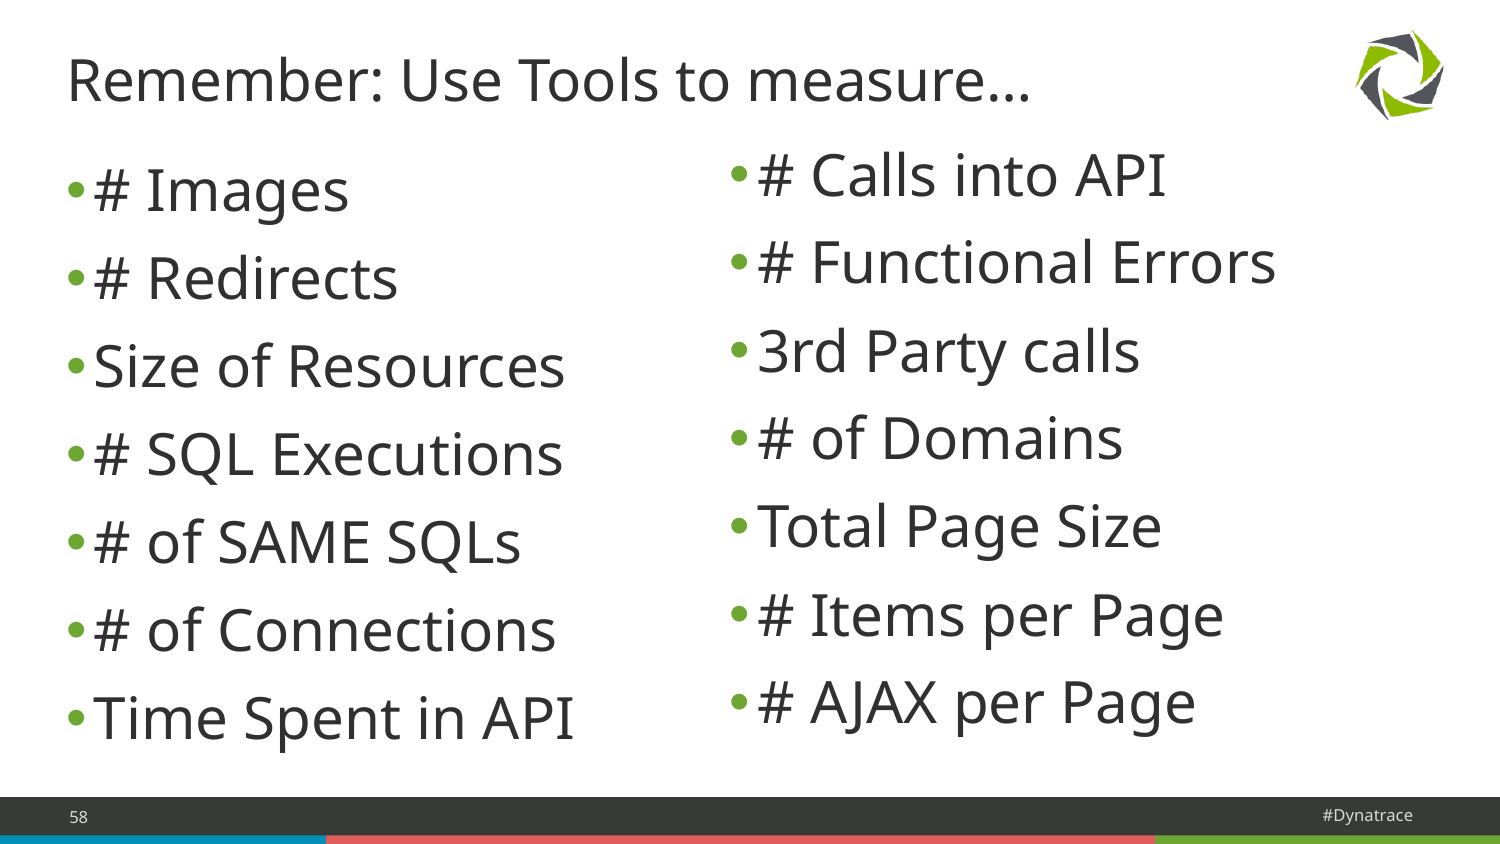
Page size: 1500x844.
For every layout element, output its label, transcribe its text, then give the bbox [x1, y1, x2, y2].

list # Images # Redirects Size of Resources # SQL Executions # of SAME SQLs # of Connections Time Spent in API [51, 154, 1404, 770]
text_box # Calls into API # Functional Errors 3rd Party calls # of Domains Total Page Size # Items per Page # AJAX per Page [714, 138, 1500, 754]
title Remember: Use Tools to measure… [51, 45, 1404, 126]
